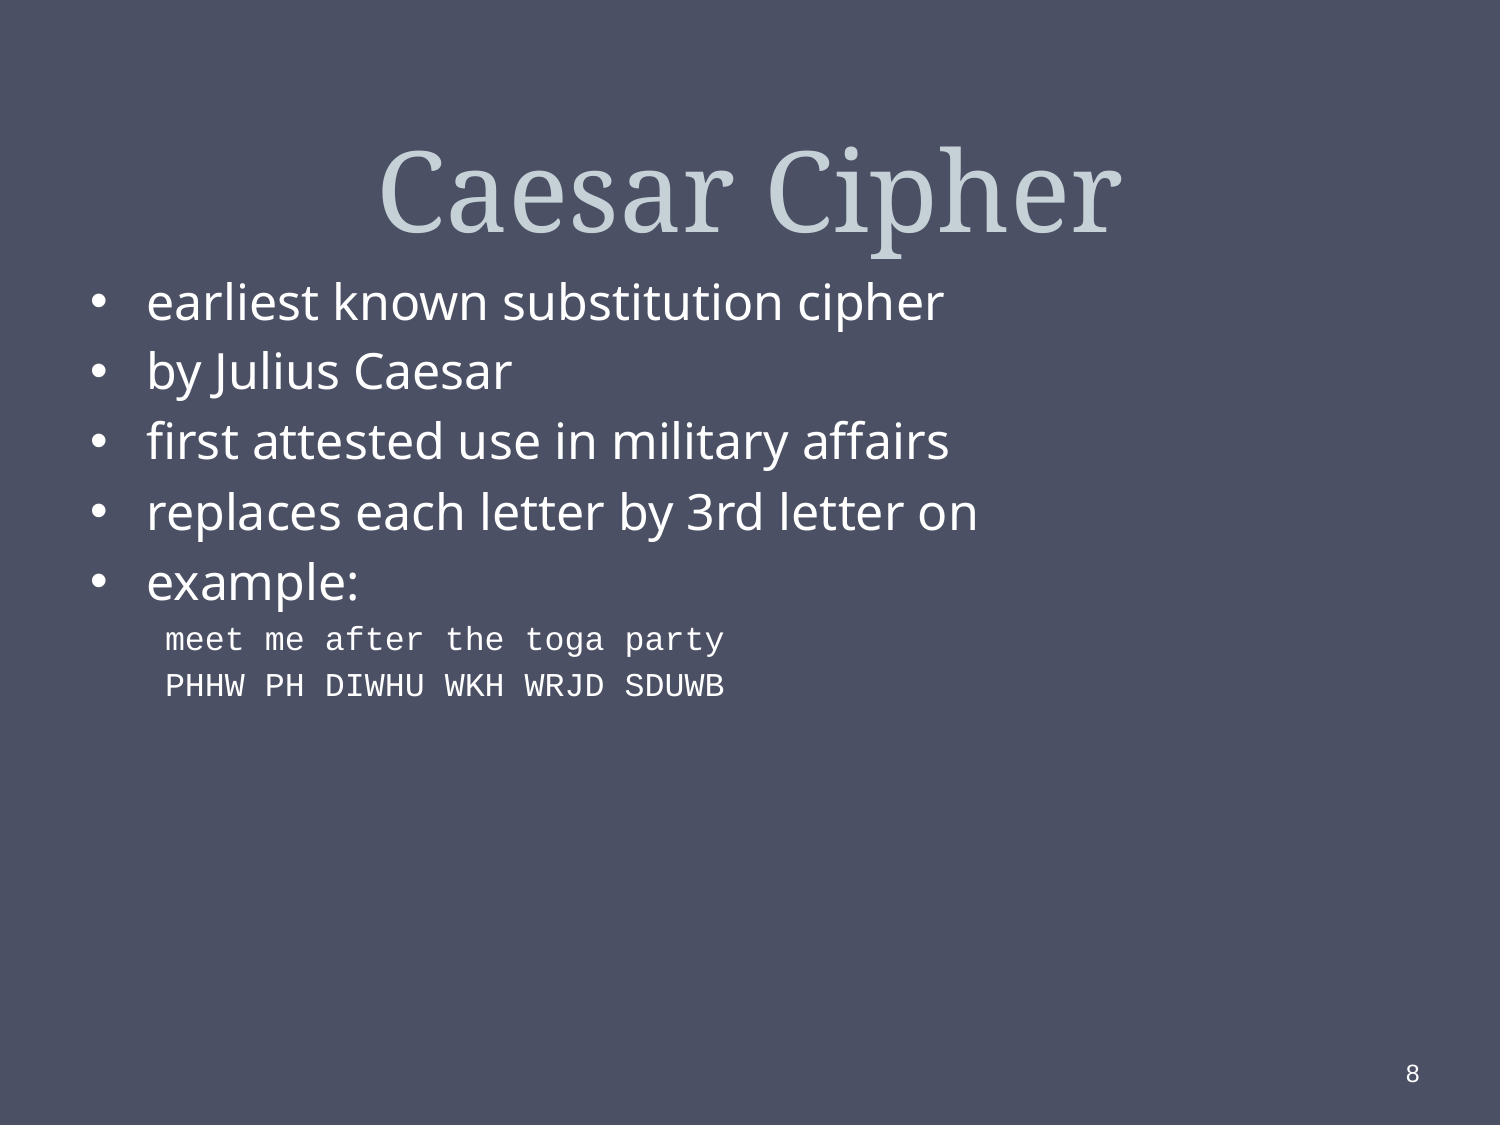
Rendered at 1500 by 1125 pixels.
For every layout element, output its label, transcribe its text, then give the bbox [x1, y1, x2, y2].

list earliest known substitution cipher by Julius Caesar first attested use in military affairs replaces each letter by 3rd letter on example: meet me after the toga party PHHW PH DIWHU WKH WRJD SDUWB [75, 262, 1425, 1005]
title Caesar Cipher [75, 0, 1425, 262]
slide_number 8 [1401, 1042, 1494, 1103]
